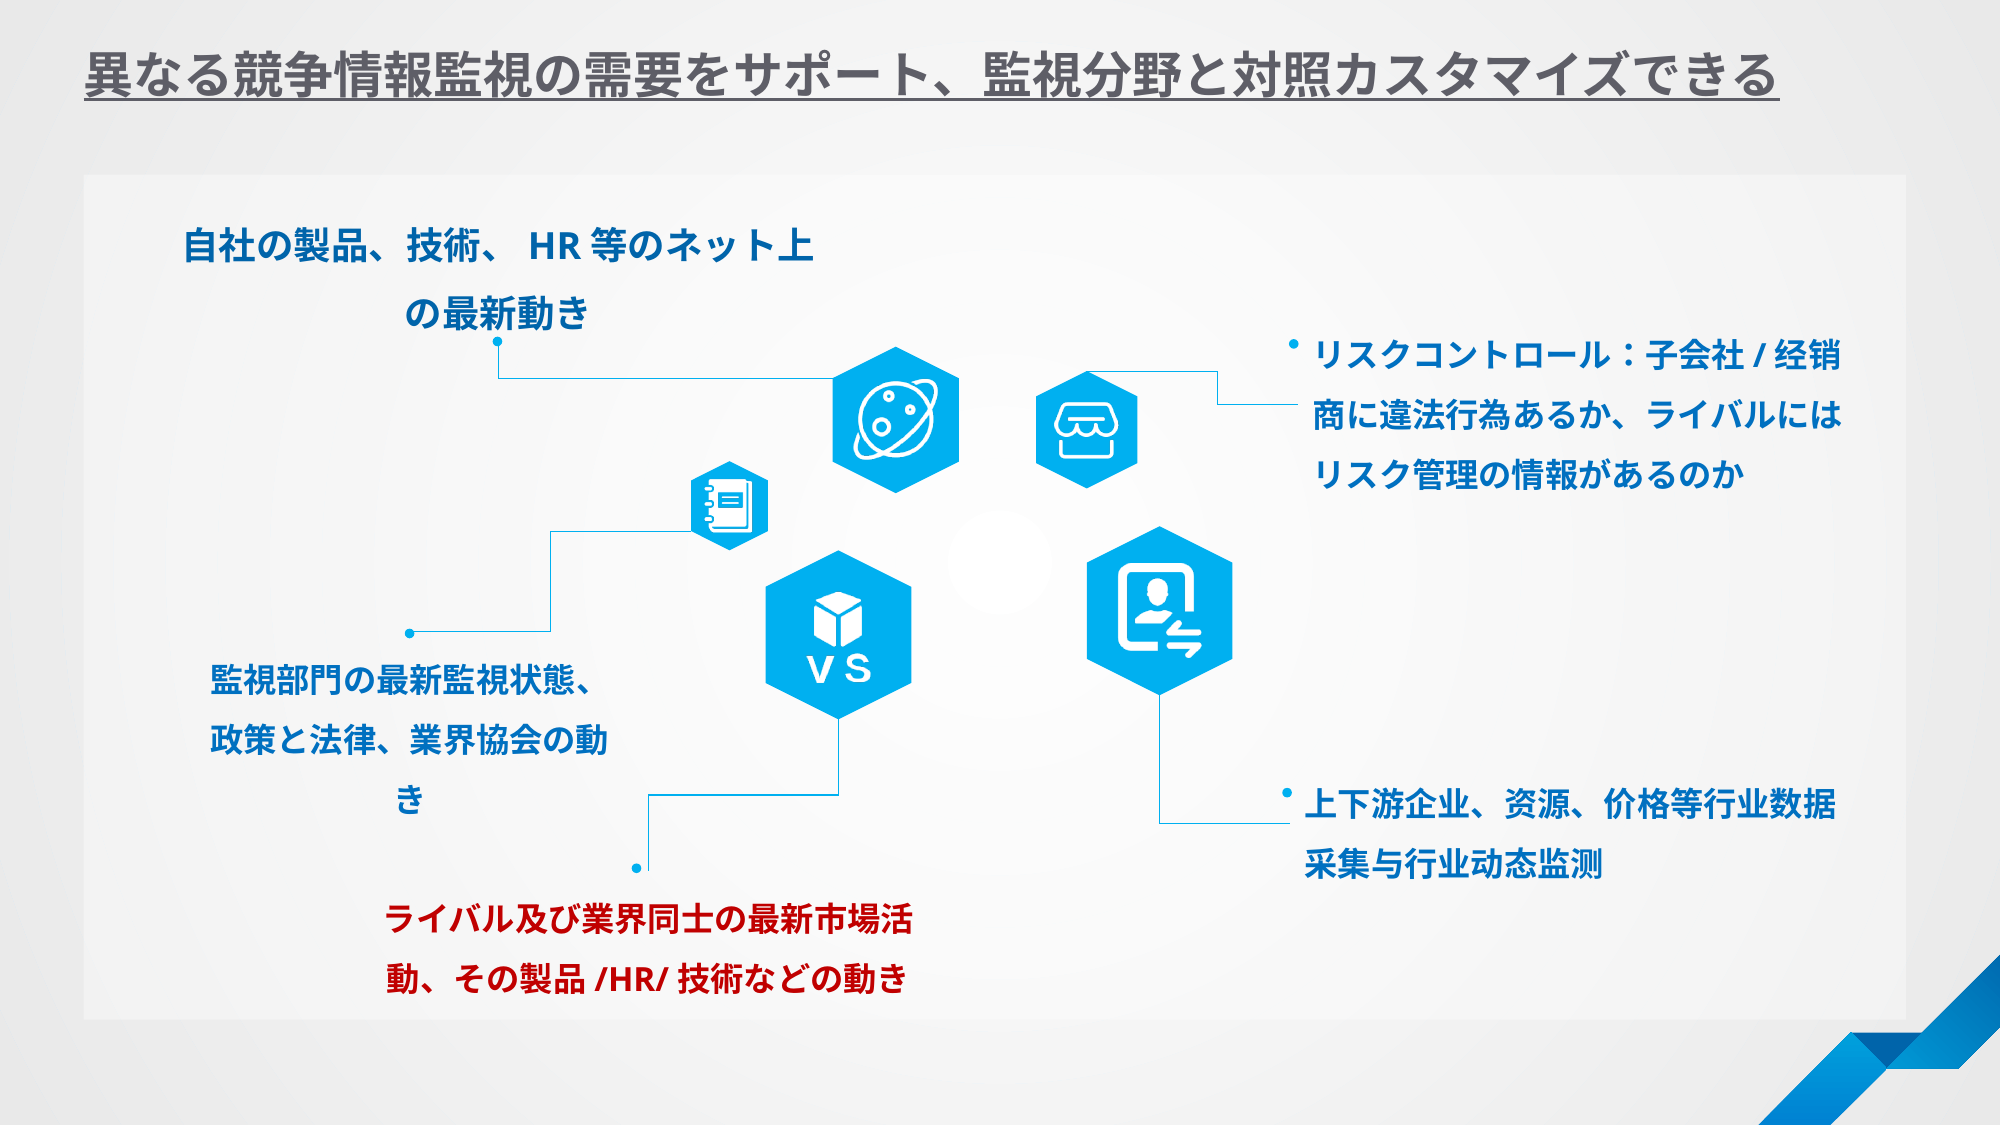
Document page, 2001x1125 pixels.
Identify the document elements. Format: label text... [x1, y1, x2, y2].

text_box [82, 174, 1907, 1021]
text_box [153, 192, 1869, 1007]
text_box 異なる競争情報監視の需要をサポート、監視分野と対照カスタマイズできる [68, 36, 1825, 112]
